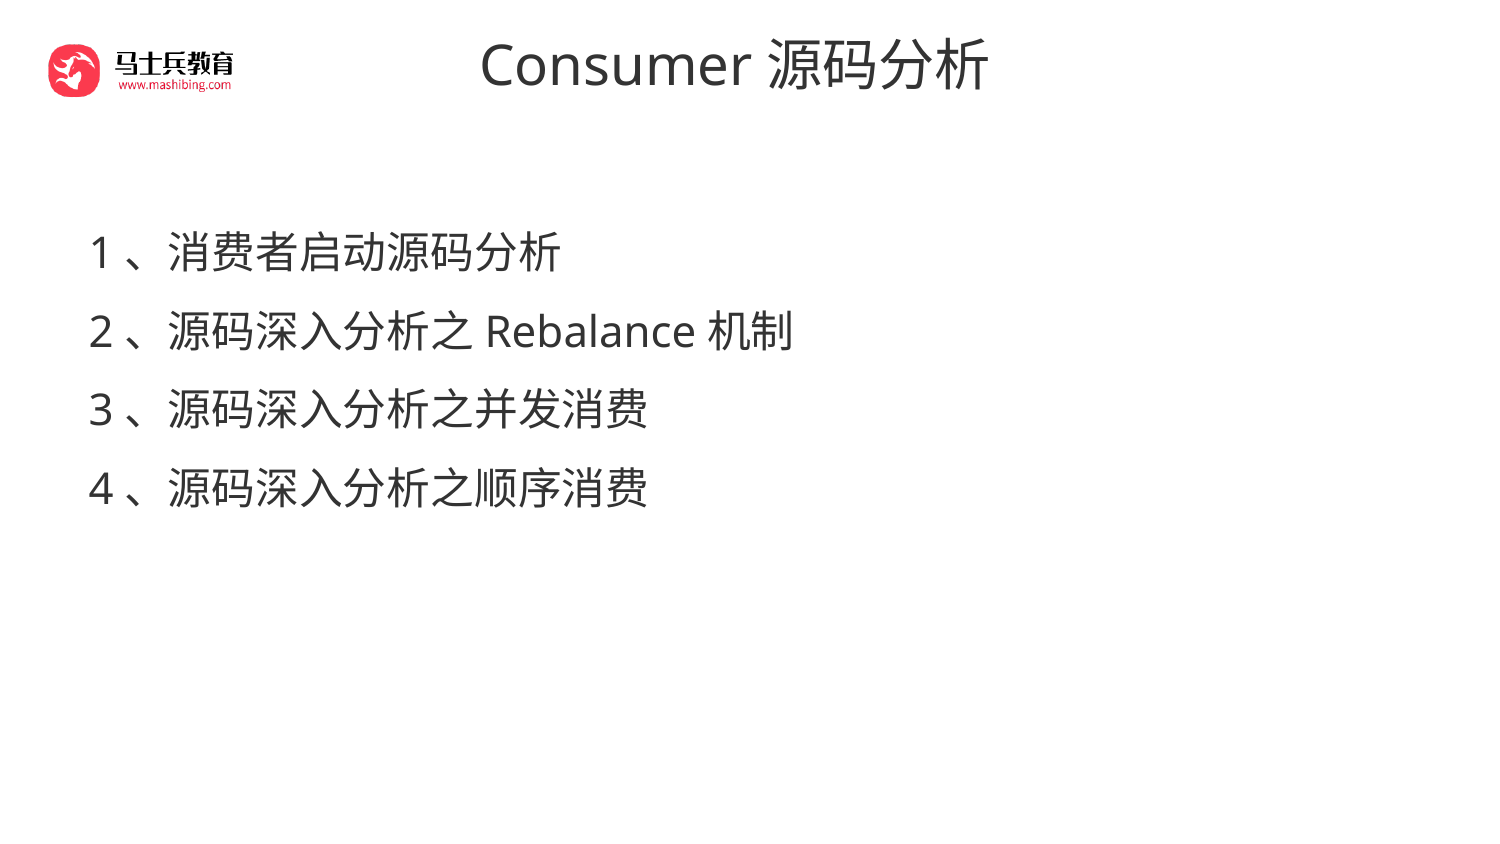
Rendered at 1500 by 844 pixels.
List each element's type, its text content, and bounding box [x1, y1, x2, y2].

text_box 1、消费者启动源码分析 2、源码深入分析之Rebalance机制 3、源码深入分析之并发消费 4、源码深入分析之顺序消费 [73, 161, 1416, 550]
text_box Consumer源码分析 [376, 0, 1094, 161]
picture [46, 43, 233, 98]
